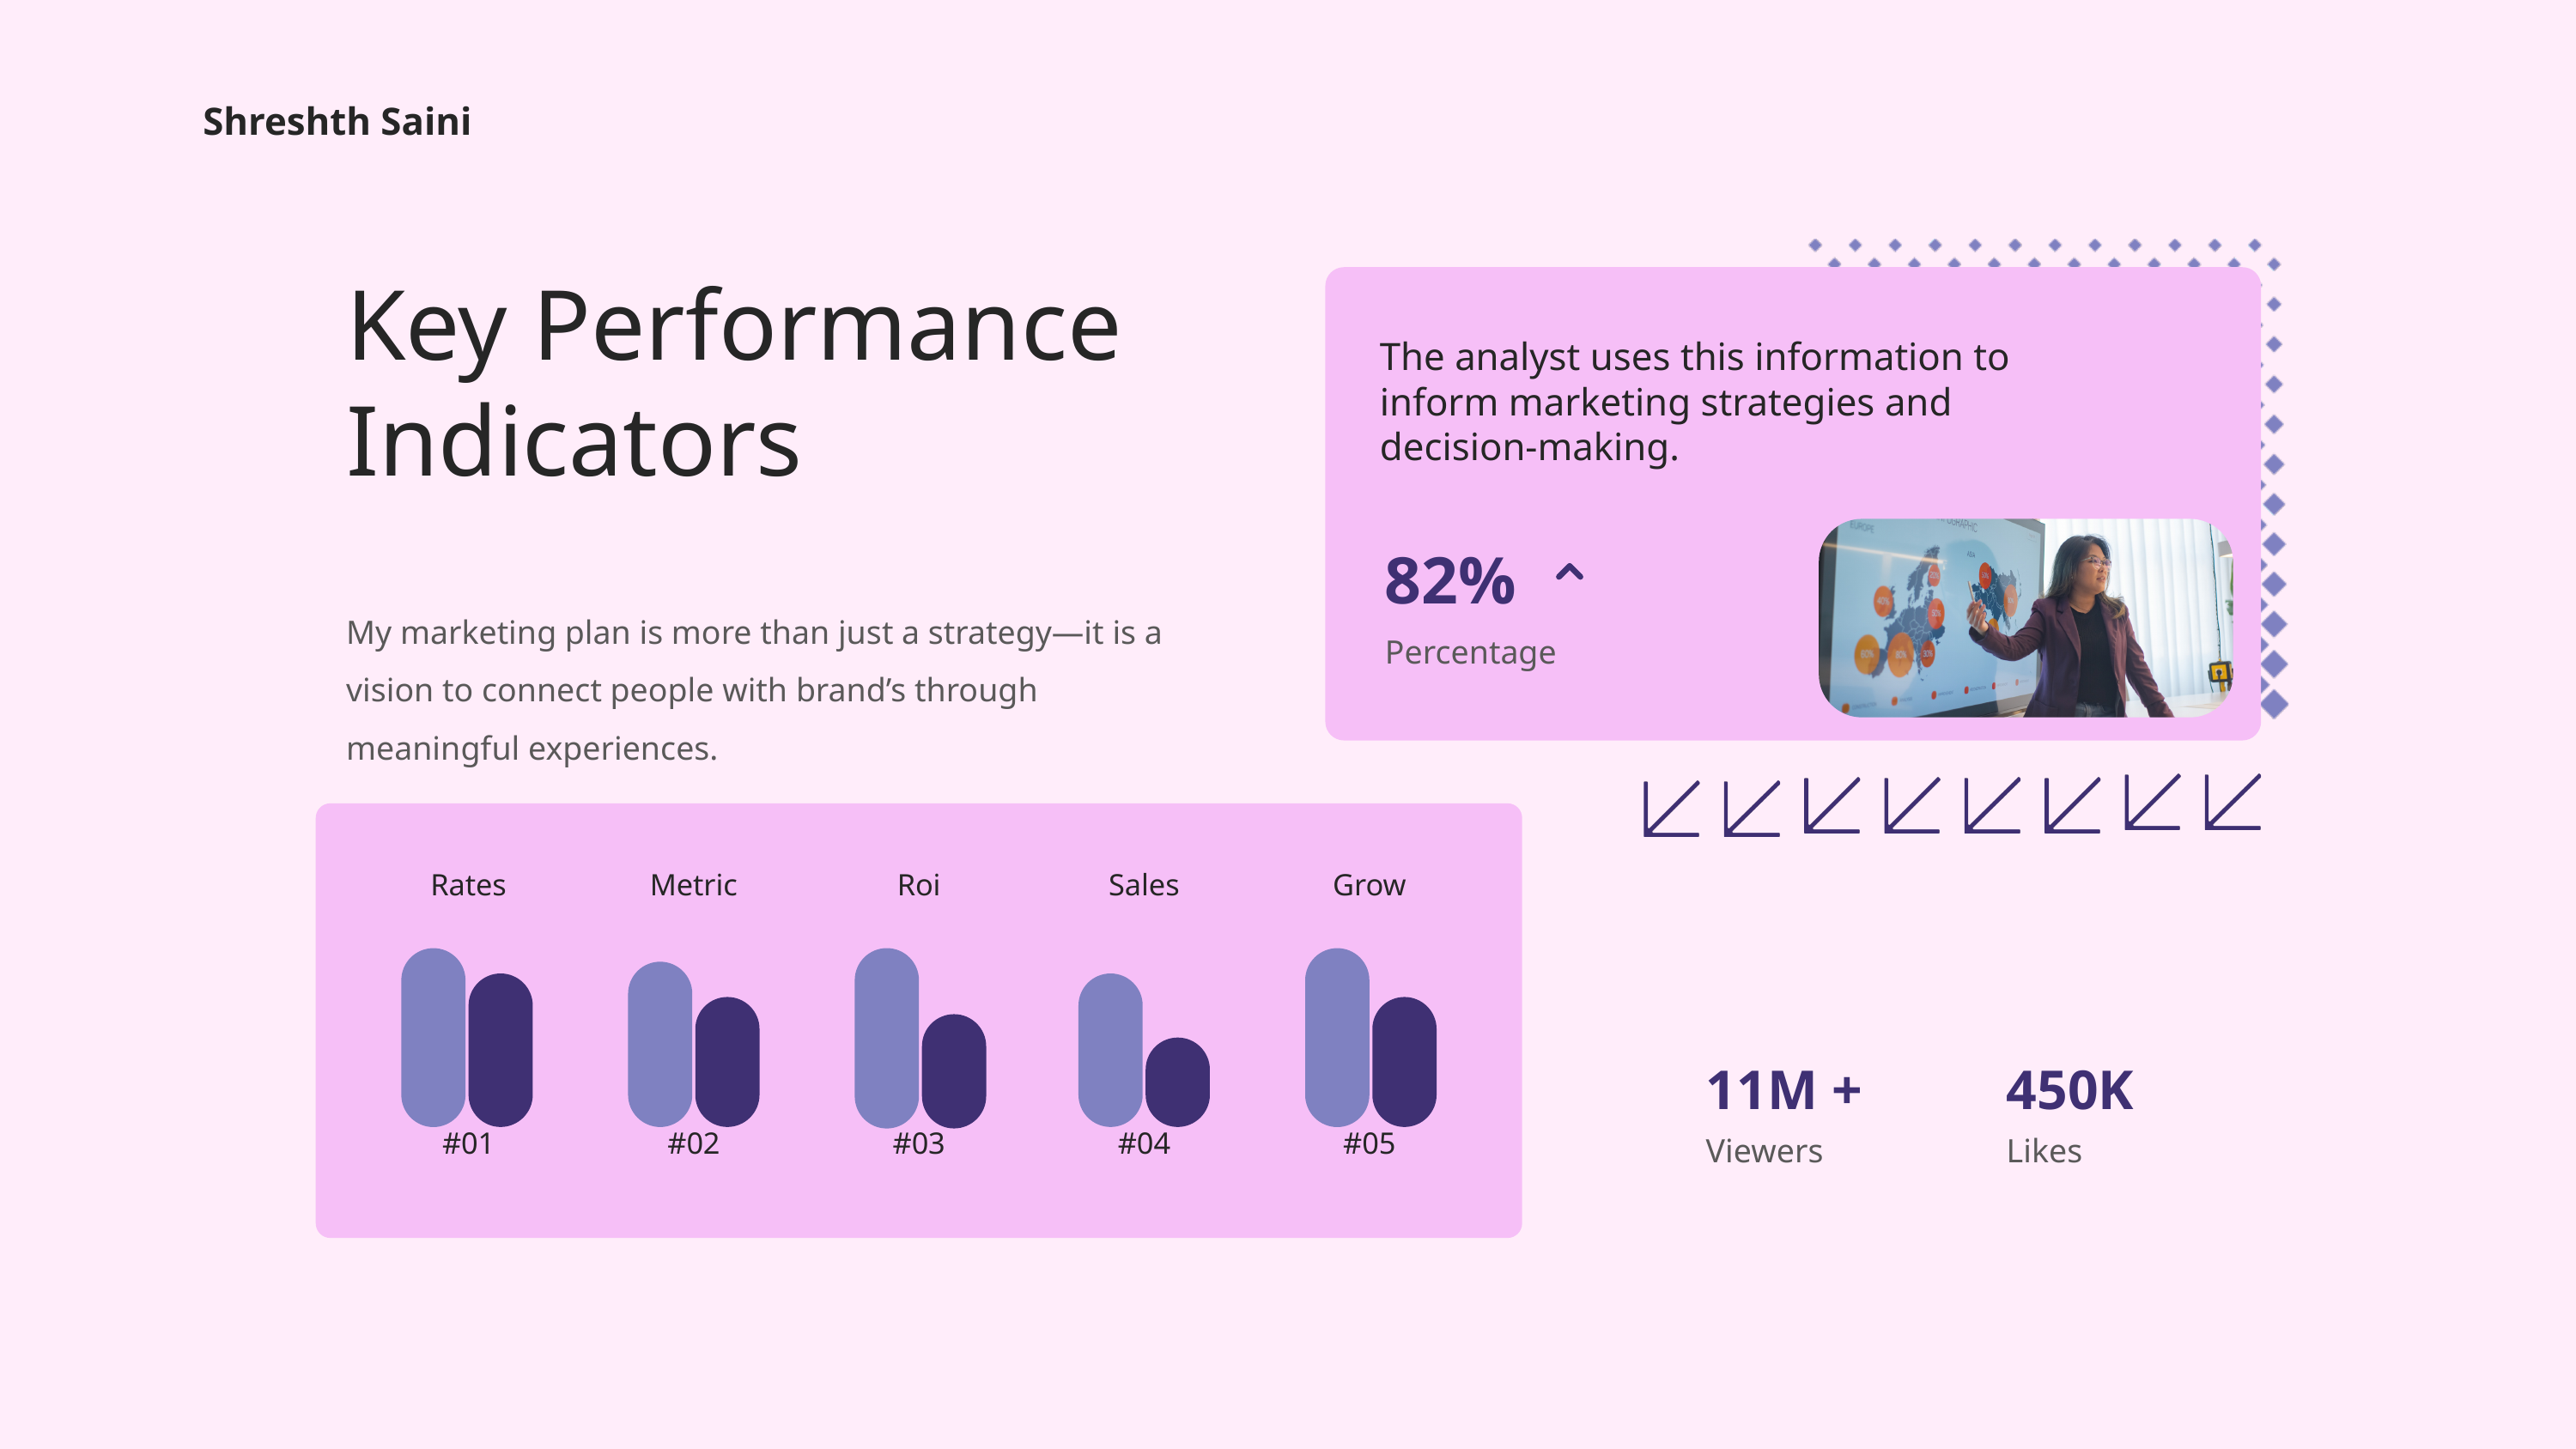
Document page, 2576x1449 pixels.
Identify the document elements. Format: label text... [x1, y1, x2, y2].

text_box [1964, 777, 2021, 834]
text_box [2044, 777, 2101, 834]
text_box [1325, 266, 2262, 741]
text_box [1804, 777, 1861, 834]
text_box 11M + [1705, 1055, 1981, 1120]
text_box Viewers [1705, 1120, 1981, 1169]
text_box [854, 948, 920, 1129]
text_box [1818, 518, 2233, 718]
text_box [2204, 773, 2262, 830]
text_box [695, 997, 760, 1128]
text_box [921, 1014, 987, 1129]
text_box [628, 961, 693, 1128]
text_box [1372, 997, 1437, 1128]
text_box [1801, 239, 2289, 719]
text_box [401, 948, 466, 1128]
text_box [468, 973, 533, 1128]
text_box Likes [2006, 1120, 2281, 1169]
text_box [1884, 777, 1941, 834]
text_box 450K [2006, 1055, 2281, 1120]
text_box My marketing plan is more than just a strategy—it is a vision to connect people with brand’s through meaningful experiences. [346, 592, 1212, 767]
text_box [1723, 780, 1781, 837]
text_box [1078, 973, 1143, 1128]
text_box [1304, 948, 1370, 1128]
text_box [315, 803, 1522, 1239]
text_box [1561, 557, 1578, 585]
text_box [1145, 1037, 1211, 1128]
text_box [2124, 773, 2181, 830]
text_box Shreshth Saini [203, 98, 544, 143]
text_box [1643, 780, 1700, 837]
text_box Key Performance Indicators [346, 264, 1399, 496]
